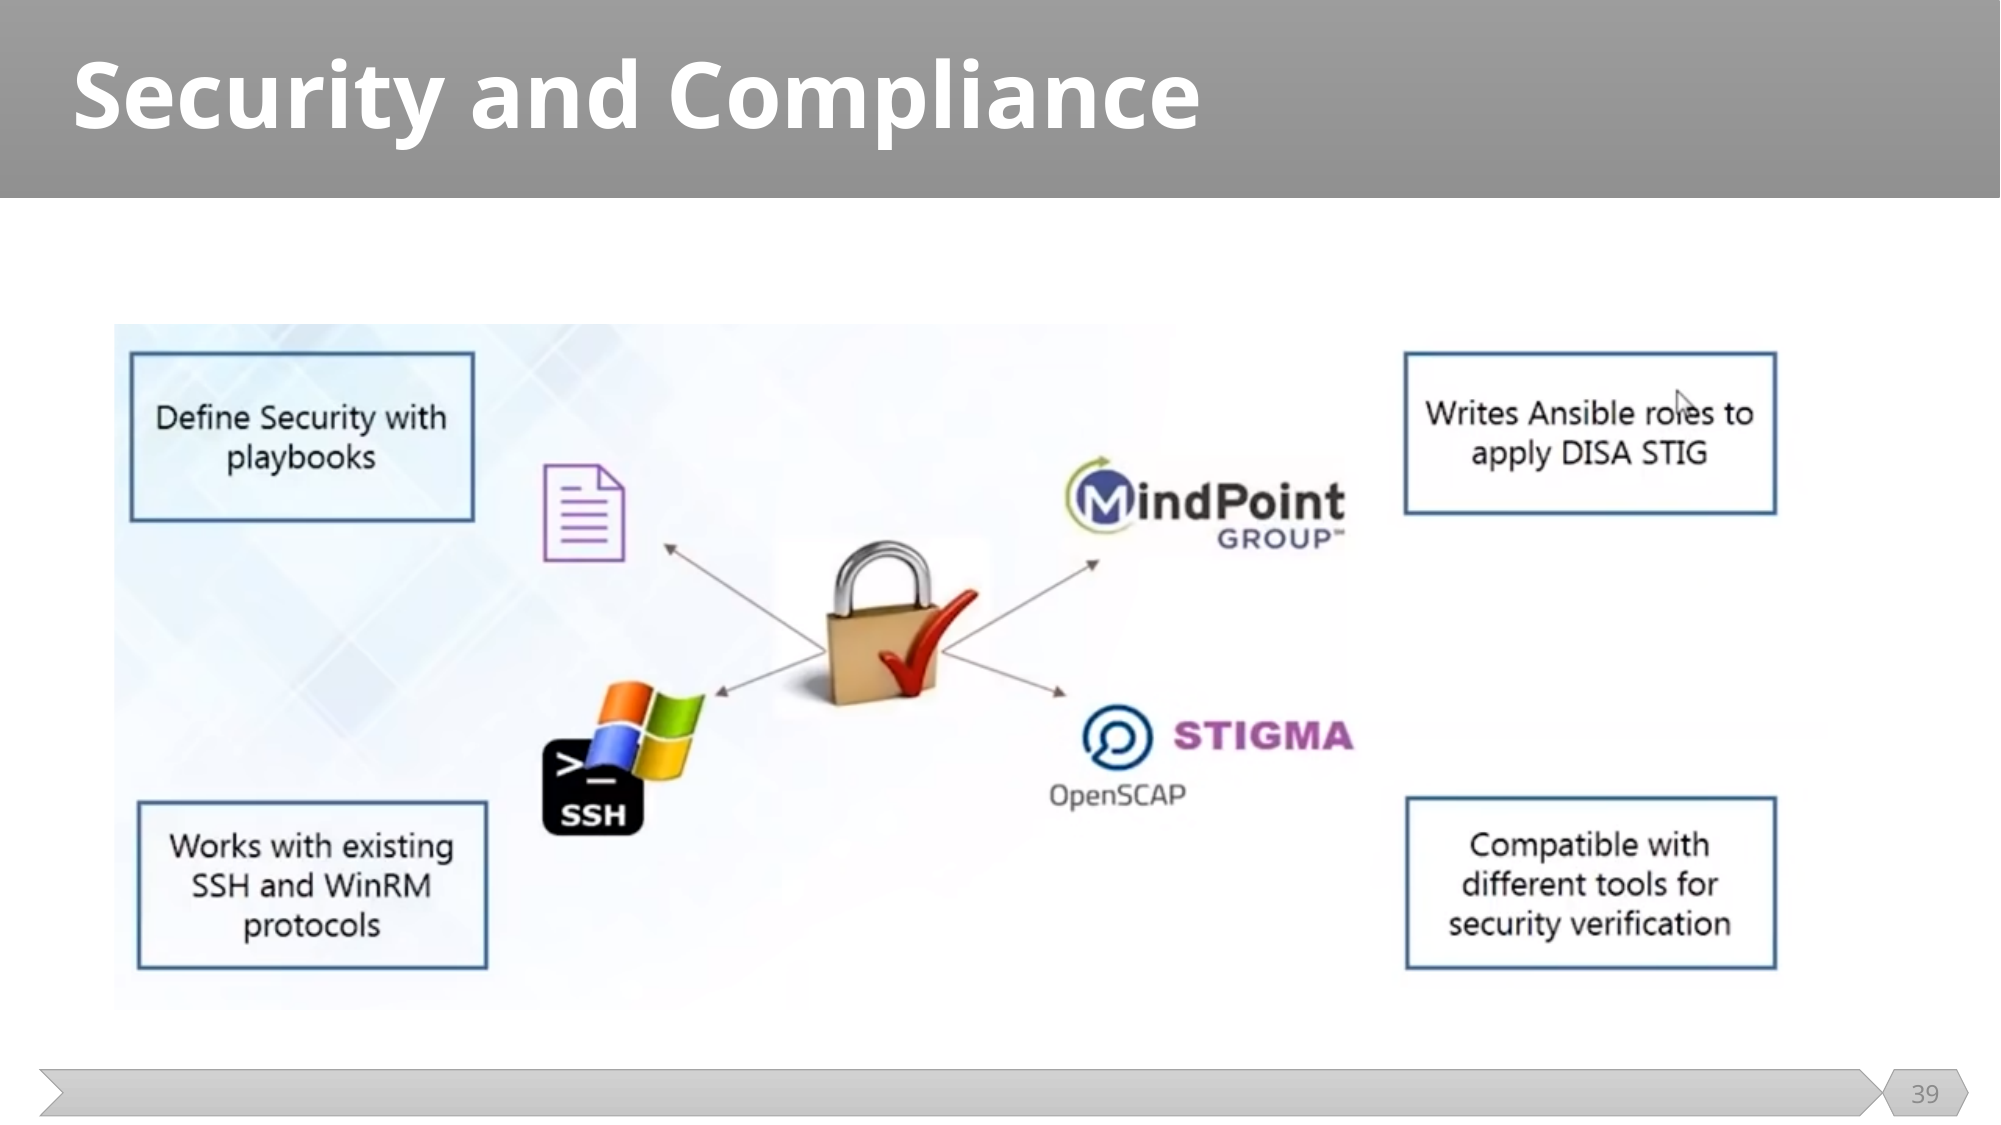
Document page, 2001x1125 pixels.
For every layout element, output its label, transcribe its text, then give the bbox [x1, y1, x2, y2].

picture [114, 324, 1828, 1010]
title Security and Compliance [56, 0, 1969, 199]
slide_number 39 [1882, 1065, 1969, 1125]
